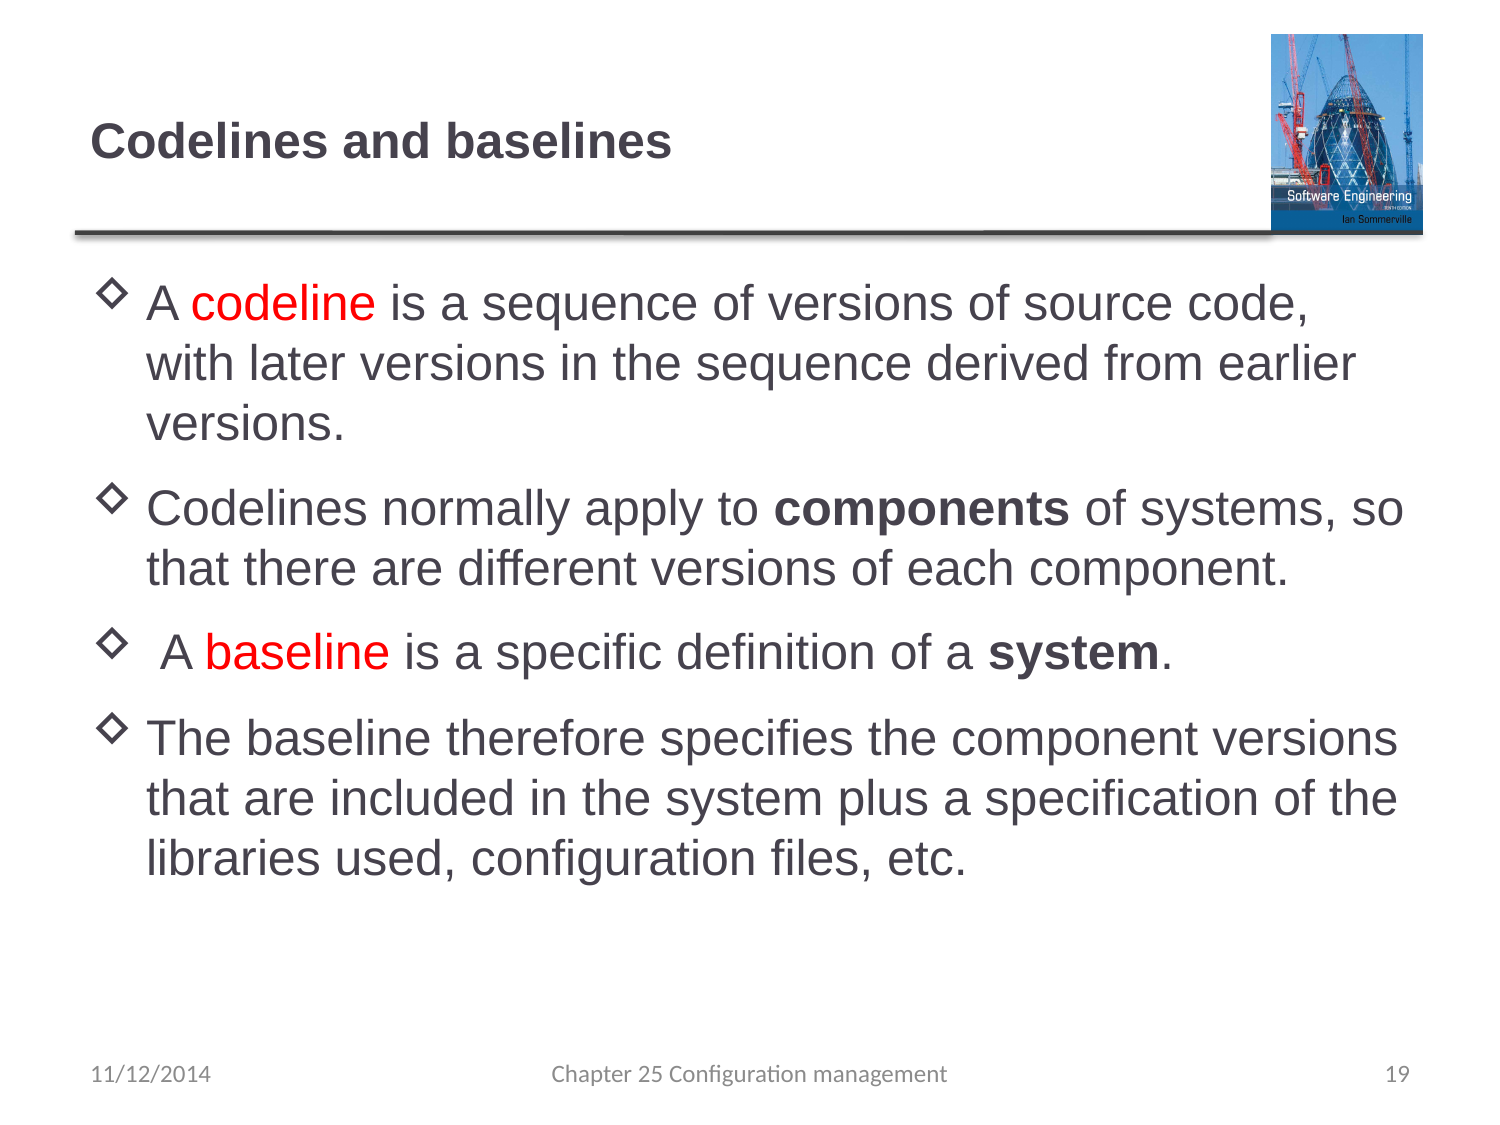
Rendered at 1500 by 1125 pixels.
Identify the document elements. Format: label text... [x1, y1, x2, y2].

list A codeline is a sequence of versions of source code, with later versions in the sequence derived from earlier versions. Codelines normally apply to components of systems, so that there are different versions of each component. A baseline is a specific definition of a system. The baseline therefore specifies the component versions that are included in the system plus a specification of the libraries used, configuration files, etc. [75, 262, 1425, 1005]
footer Chapter 25 Configuration management [512, 1042, 988, 1103]
slide_number 19 [1074, 1042, 1425, 1103]
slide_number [75, 1042, 425, 1103]
title Codelines and baselines [74, 44, 1272, 233]
picture [1271, 34, 1423, 230]
